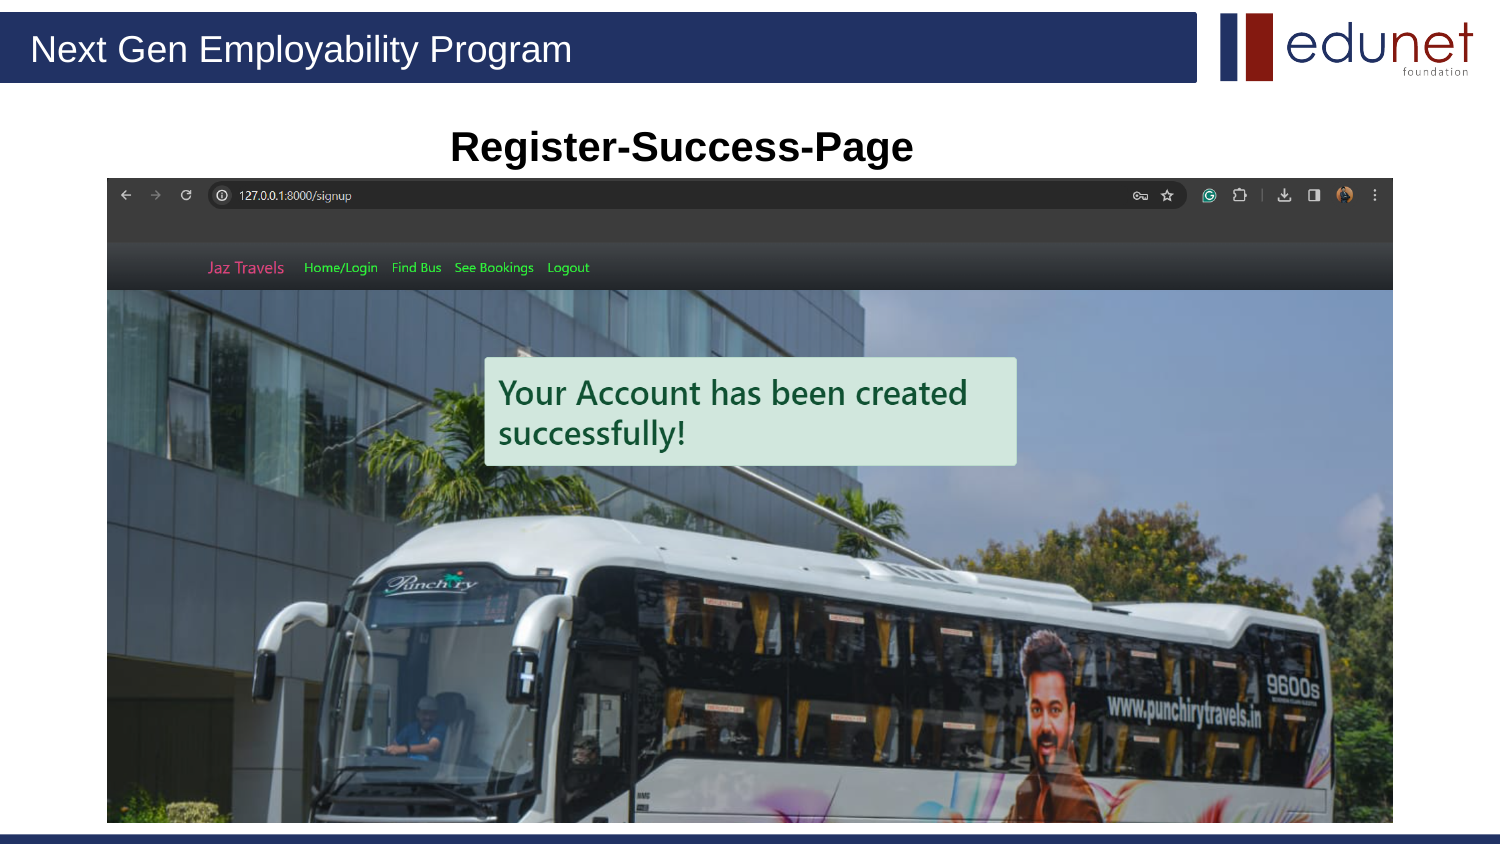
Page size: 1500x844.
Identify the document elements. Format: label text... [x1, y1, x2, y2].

picture [106, 177, 1393, 824]
text_box Register-Success-Page [306, 112, 1058, 176]
picture [1279, 14, 1482, 83]
